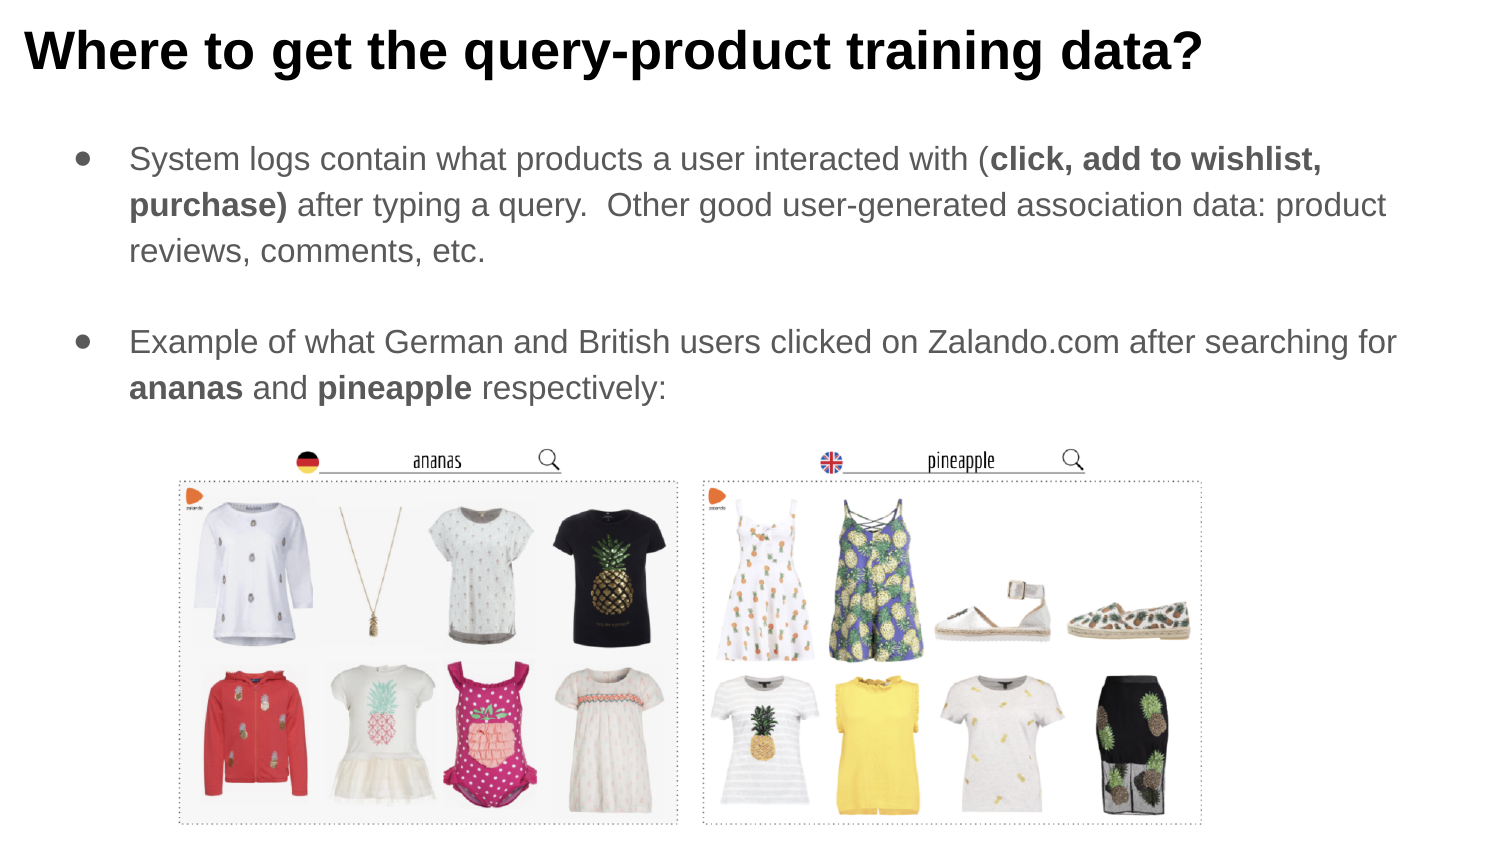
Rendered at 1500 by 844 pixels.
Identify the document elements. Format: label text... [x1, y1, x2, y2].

picture [110, 432, 1284, 839]
list [0, 116, 1500, 817]
text_box System logs contain what products a user interacted with (click, add to wishlist, purchase) after typing a query. Other good user-generated association data: product reviews, comments, etc. Example of what German and British users clicked on Zalando.com after searching for ananas and pineapple respectively: [39, 116, 1458, 368]
title Where to get the query-product training data? [9, 0, 1458, 94]
